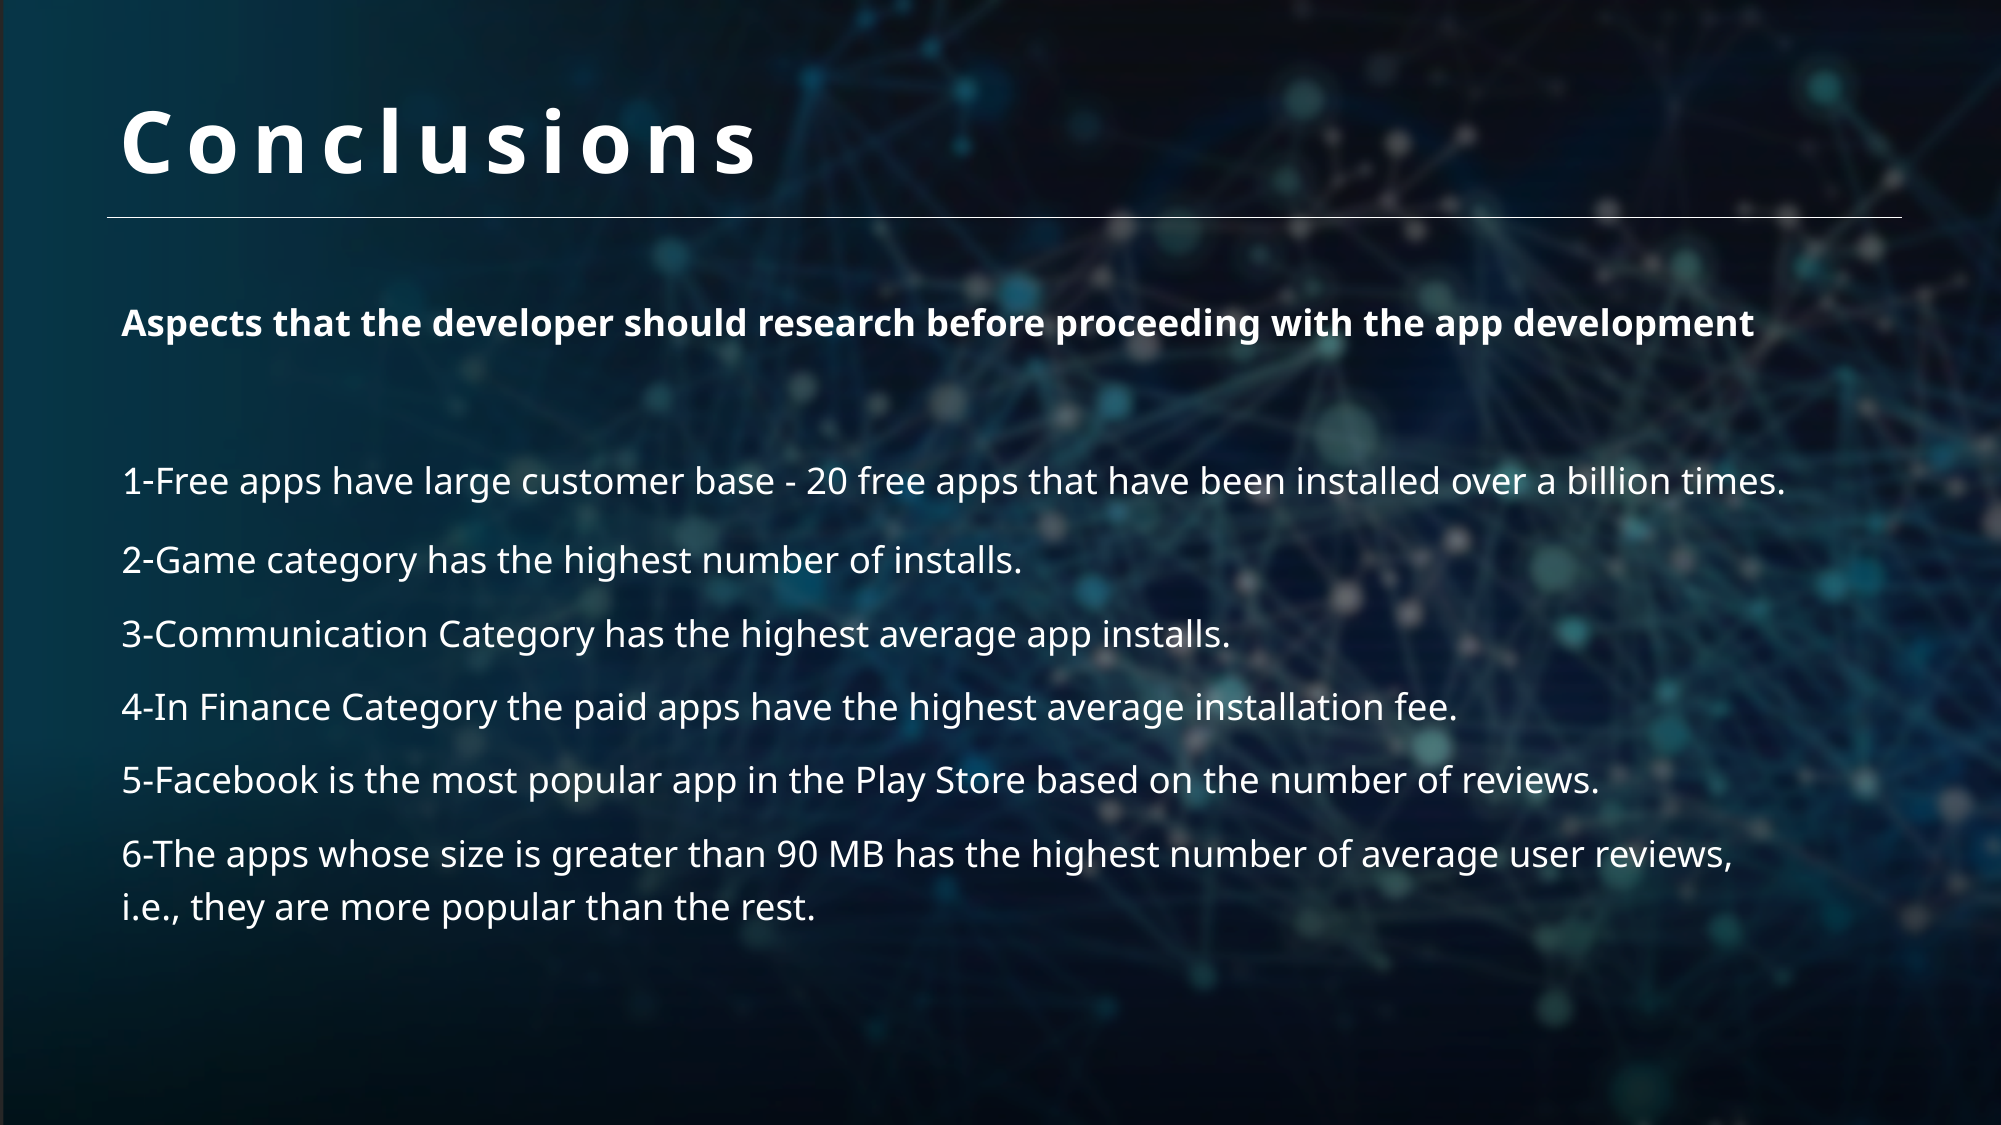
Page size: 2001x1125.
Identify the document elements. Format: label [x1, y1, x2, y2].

list [3, 0, 2000, 1125]
